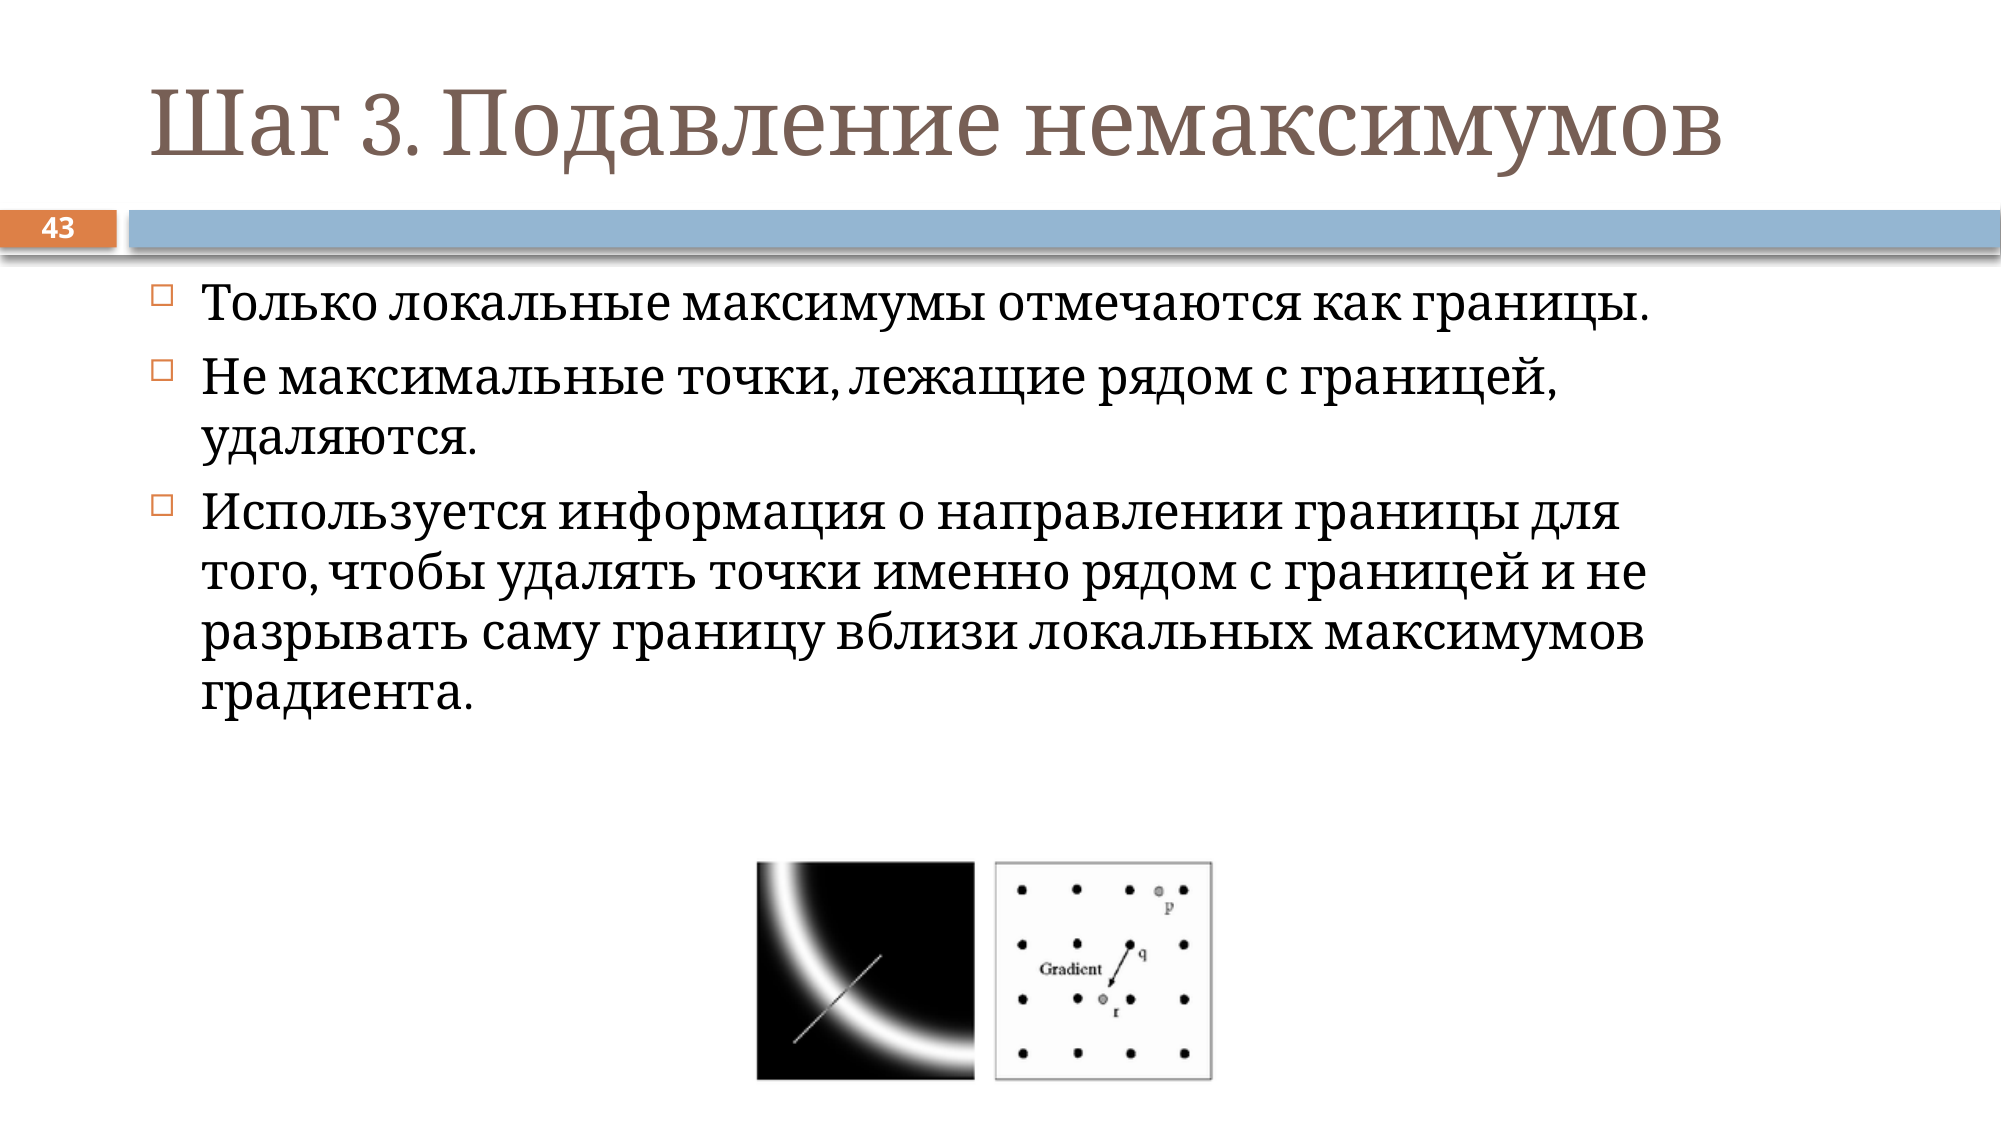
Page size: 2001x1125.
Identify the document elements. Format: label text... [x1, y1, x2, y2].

list Только локальные максимумы отмечаются как границы. Не максимальные точки, лежащие рядом с границей, удаляются. Используется информация о направлении границы для того, чтобы удалять точки именно рядом с границей и не разрывать саму границу вблизи локальных максимумов градиента. [133, 262, 1688, 858]
picture [751, 857, 1221, 1091]
slide_number 43 [0, 208, 117, 249]
title Шаг 3. Подавление немаксимумов [133, 37, 1918, 200]
